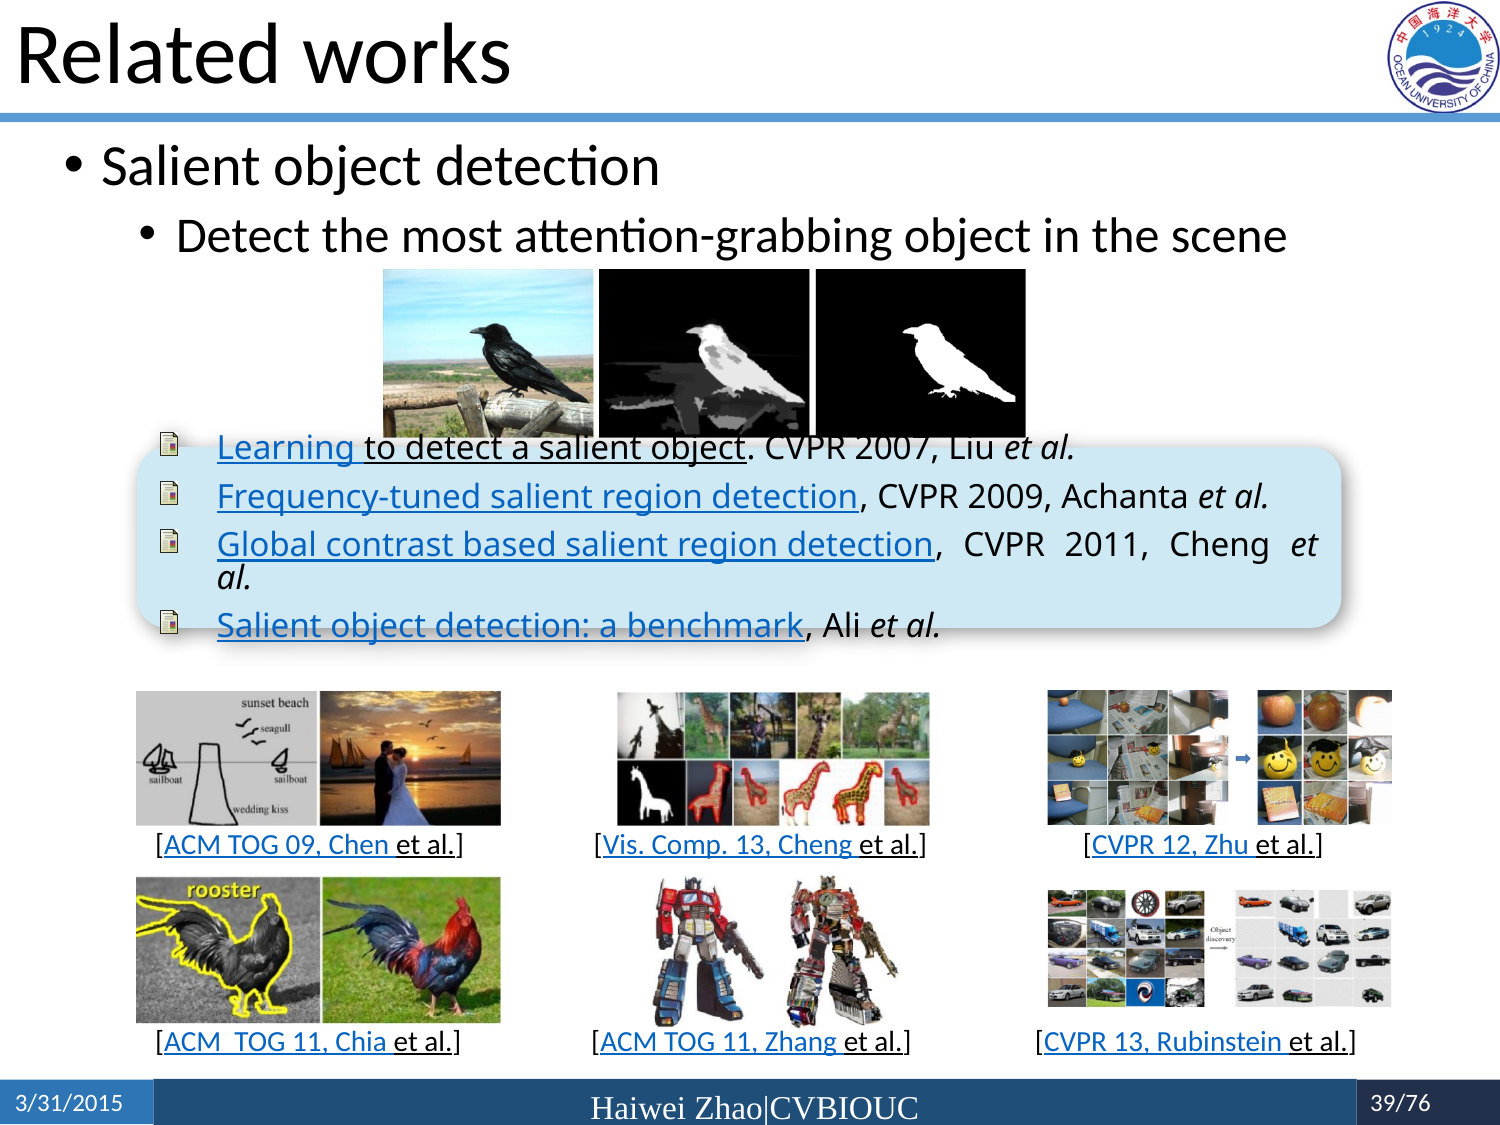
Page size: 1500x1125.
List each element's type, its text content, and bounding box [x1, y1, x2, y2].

picture [160, 481, 184, 505]
text_box [ACM TOG 09, Chen et al.] [Vis. Comp. 13, Cheng et al.] [CVPR 12, Zhu et al.] [ACM TOG 11, Chia et al.] [ACM TOG 11, Zhang et al.] [CVPR 13, Rubinstein et al.] [49, 817, 1446, 1065]
picture [1047, 890, 1392, 1007]
list Salient object detection Detect the most attention-grabbing object in the scene Applications [48, 128, 1446, 959]
title Related works [0, 0, 1375, 110]
picture [383, 269, 1026, 438]
picture [160, 529, 184, 553]
picture [160, 610, 184, 634]
text_box Learning to detect a salient object. CVPR 2007, Liu et al. Frequency-tuned salient region detection, CVPR 2009, Achanta et al. Global contrast based salient region detection, CVPR 2011, Cheng et al. Salient object detection: a benchmark, Ali et al. [135, 446, 1343, 629]
picture [160, 432, 184, 456]
picture [136, 690, 930, 1030]
picture [1047, 690, 1392, 825]
picture [1387, 1, 1500, 112]
